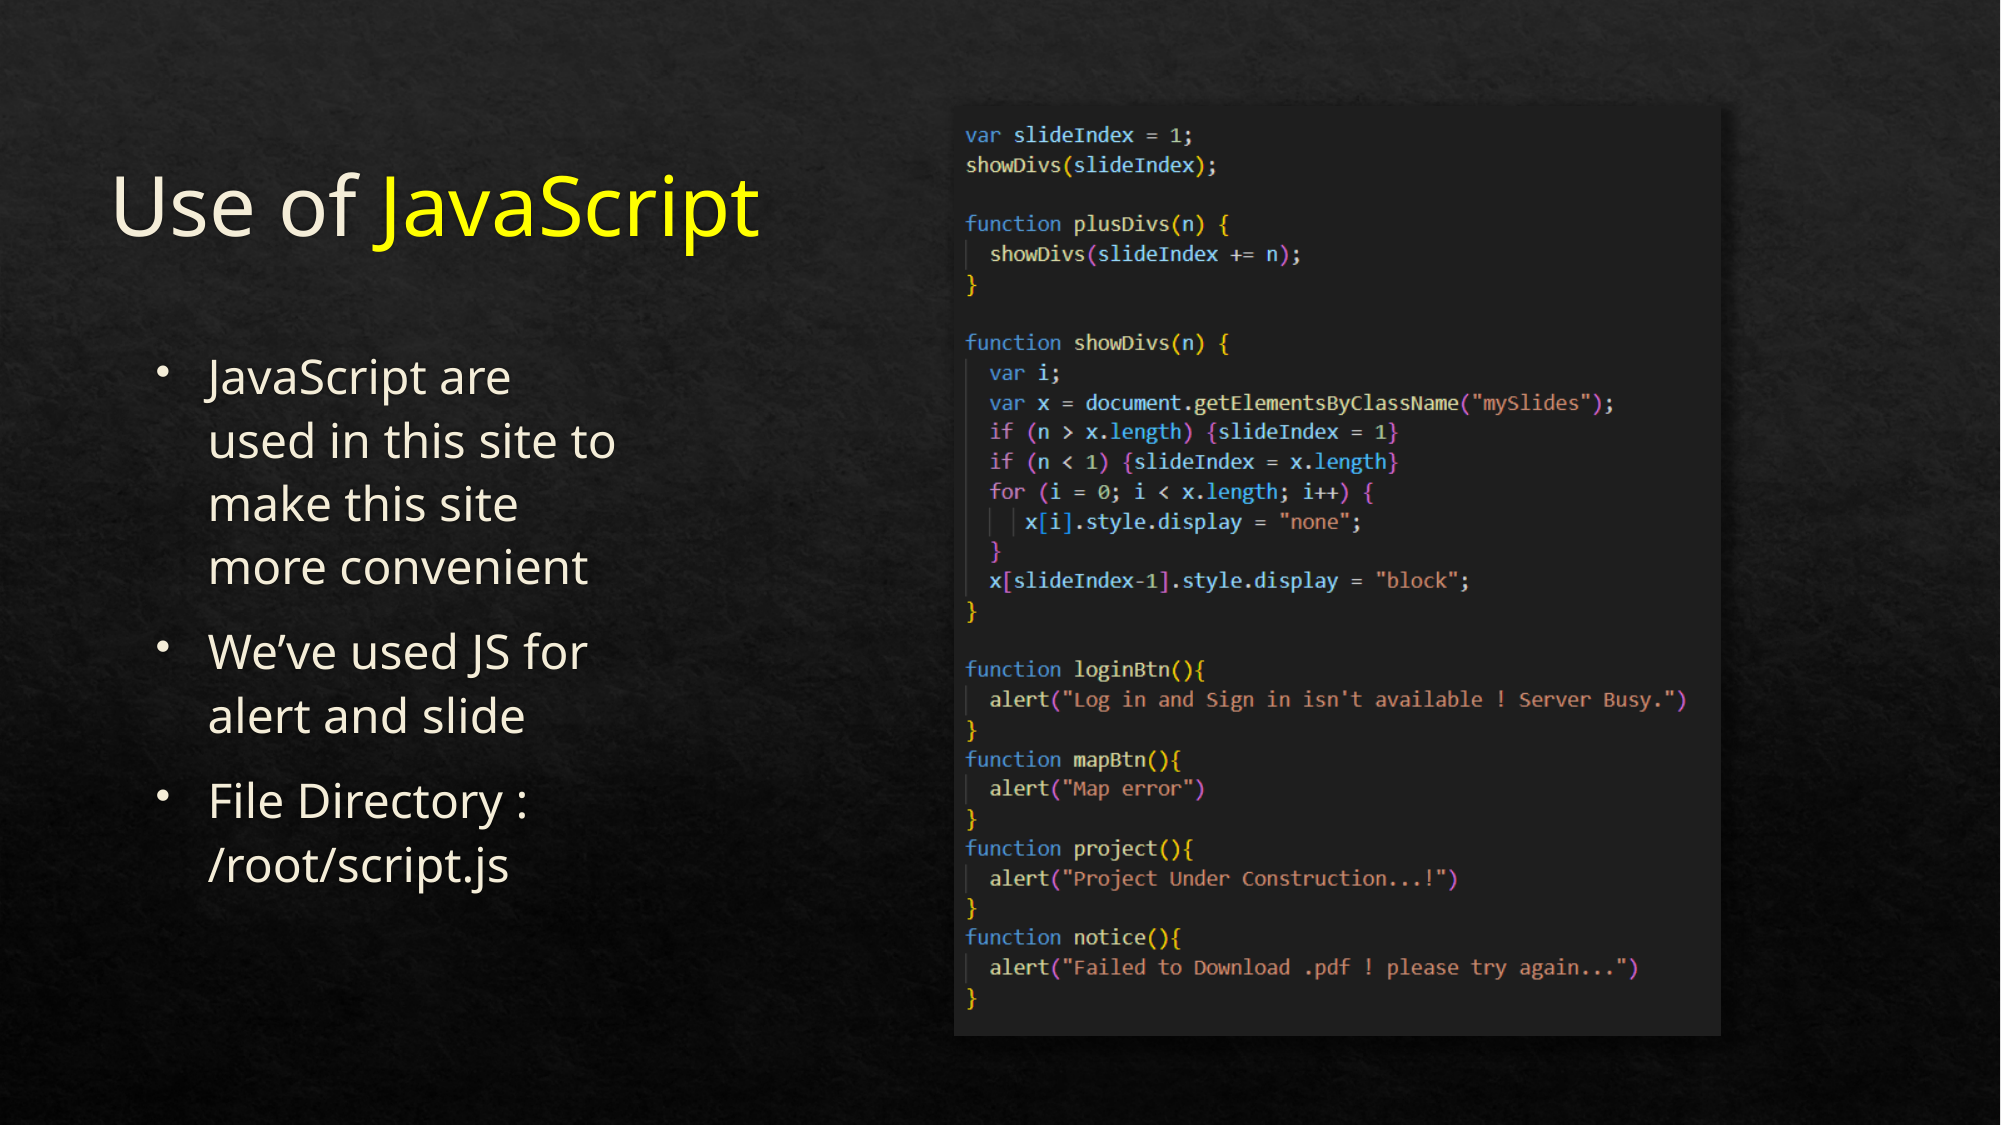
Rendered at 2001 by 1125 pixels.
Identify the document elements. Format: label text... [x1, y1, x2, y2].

text_box Use of JavaScript [65, 106, 805, 313]
picture [954, 106, 1722, 1036]
text_box JavaScript are used in this site to make this site more convenient We’ve used JS for alert and slide File Directory : /root/script.js [136, 333, 643, 943]
